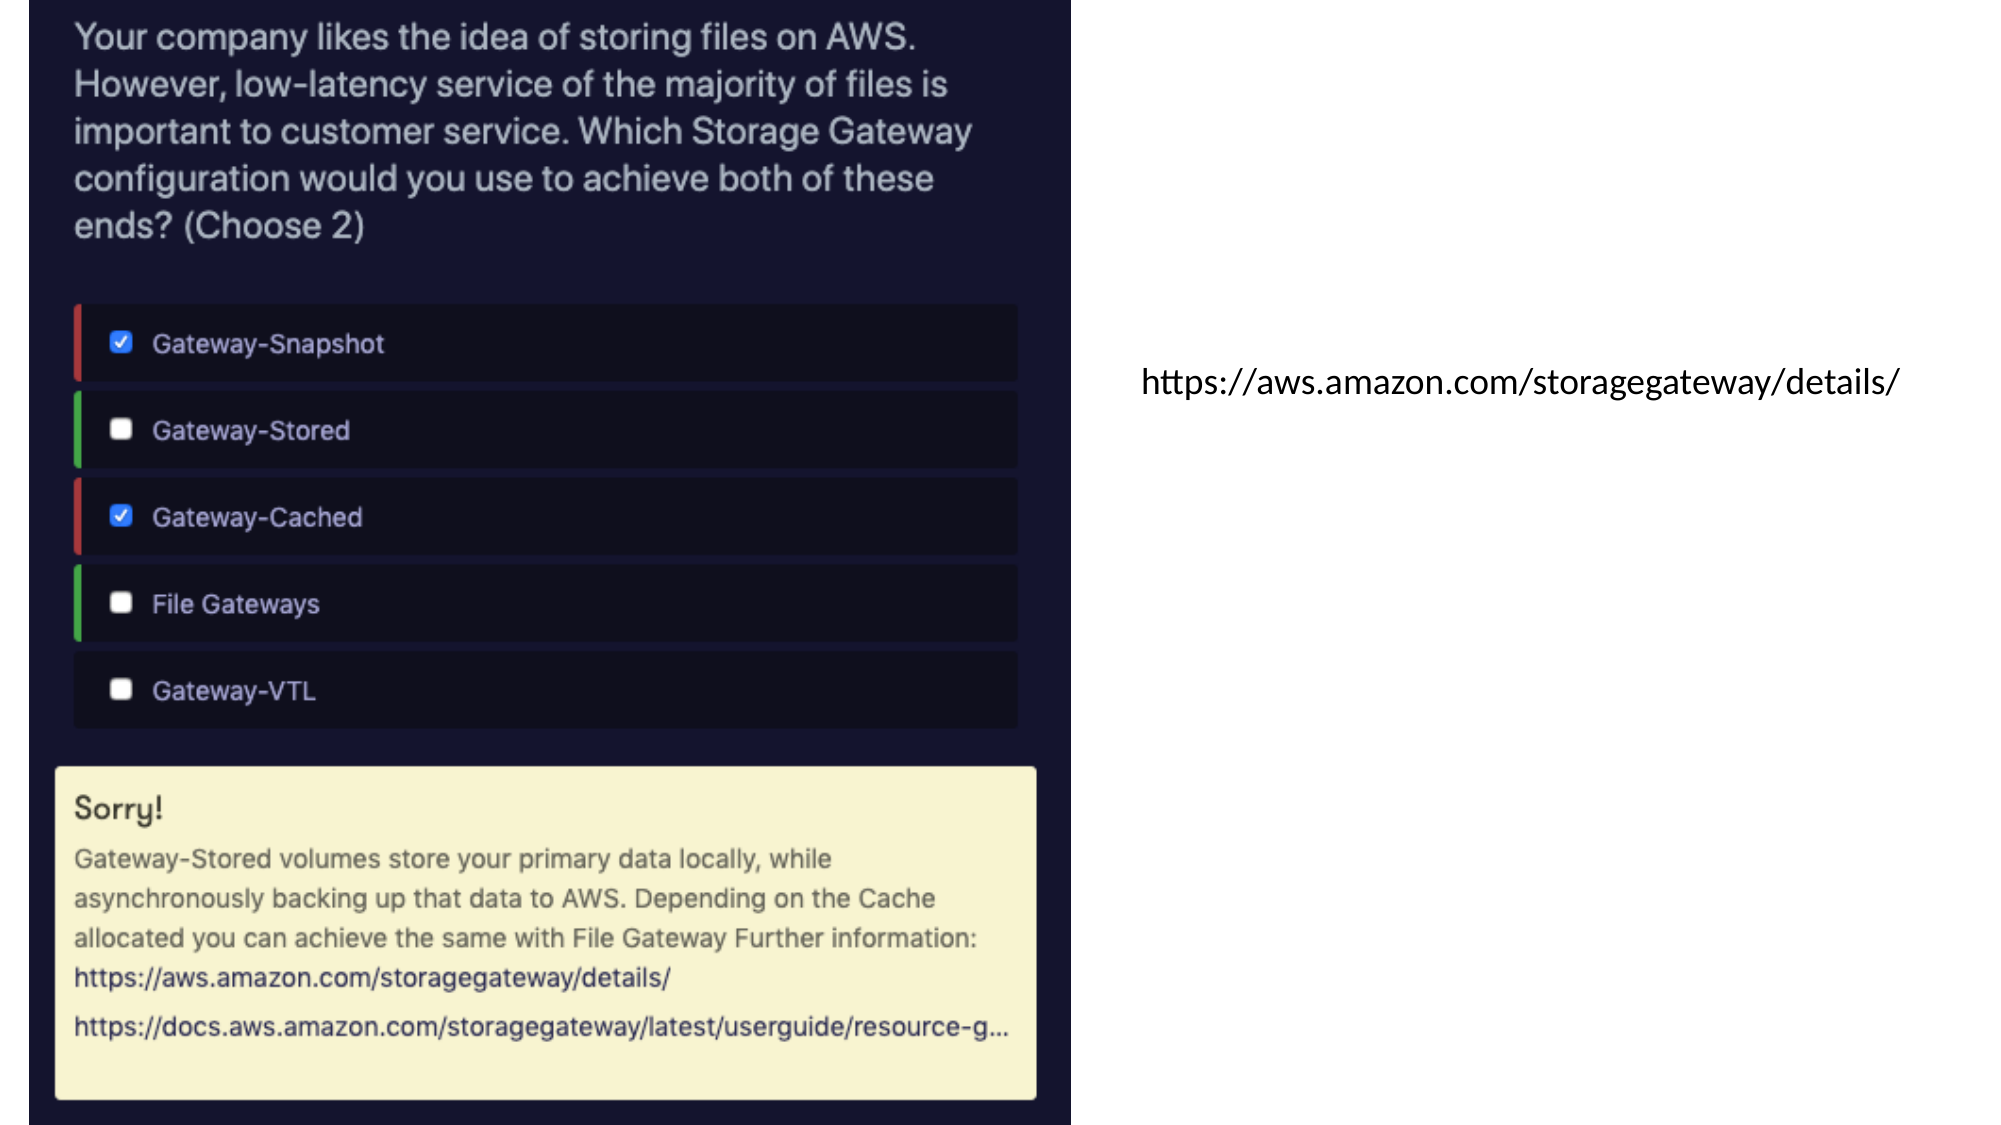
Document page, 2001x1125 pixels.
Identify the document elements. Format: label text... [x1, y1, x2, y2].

picture [29, 0, 1071, 1125]
text_box https://aws.amazon.com/storagegateway/details/ [1126, 349, 1916, 410]
